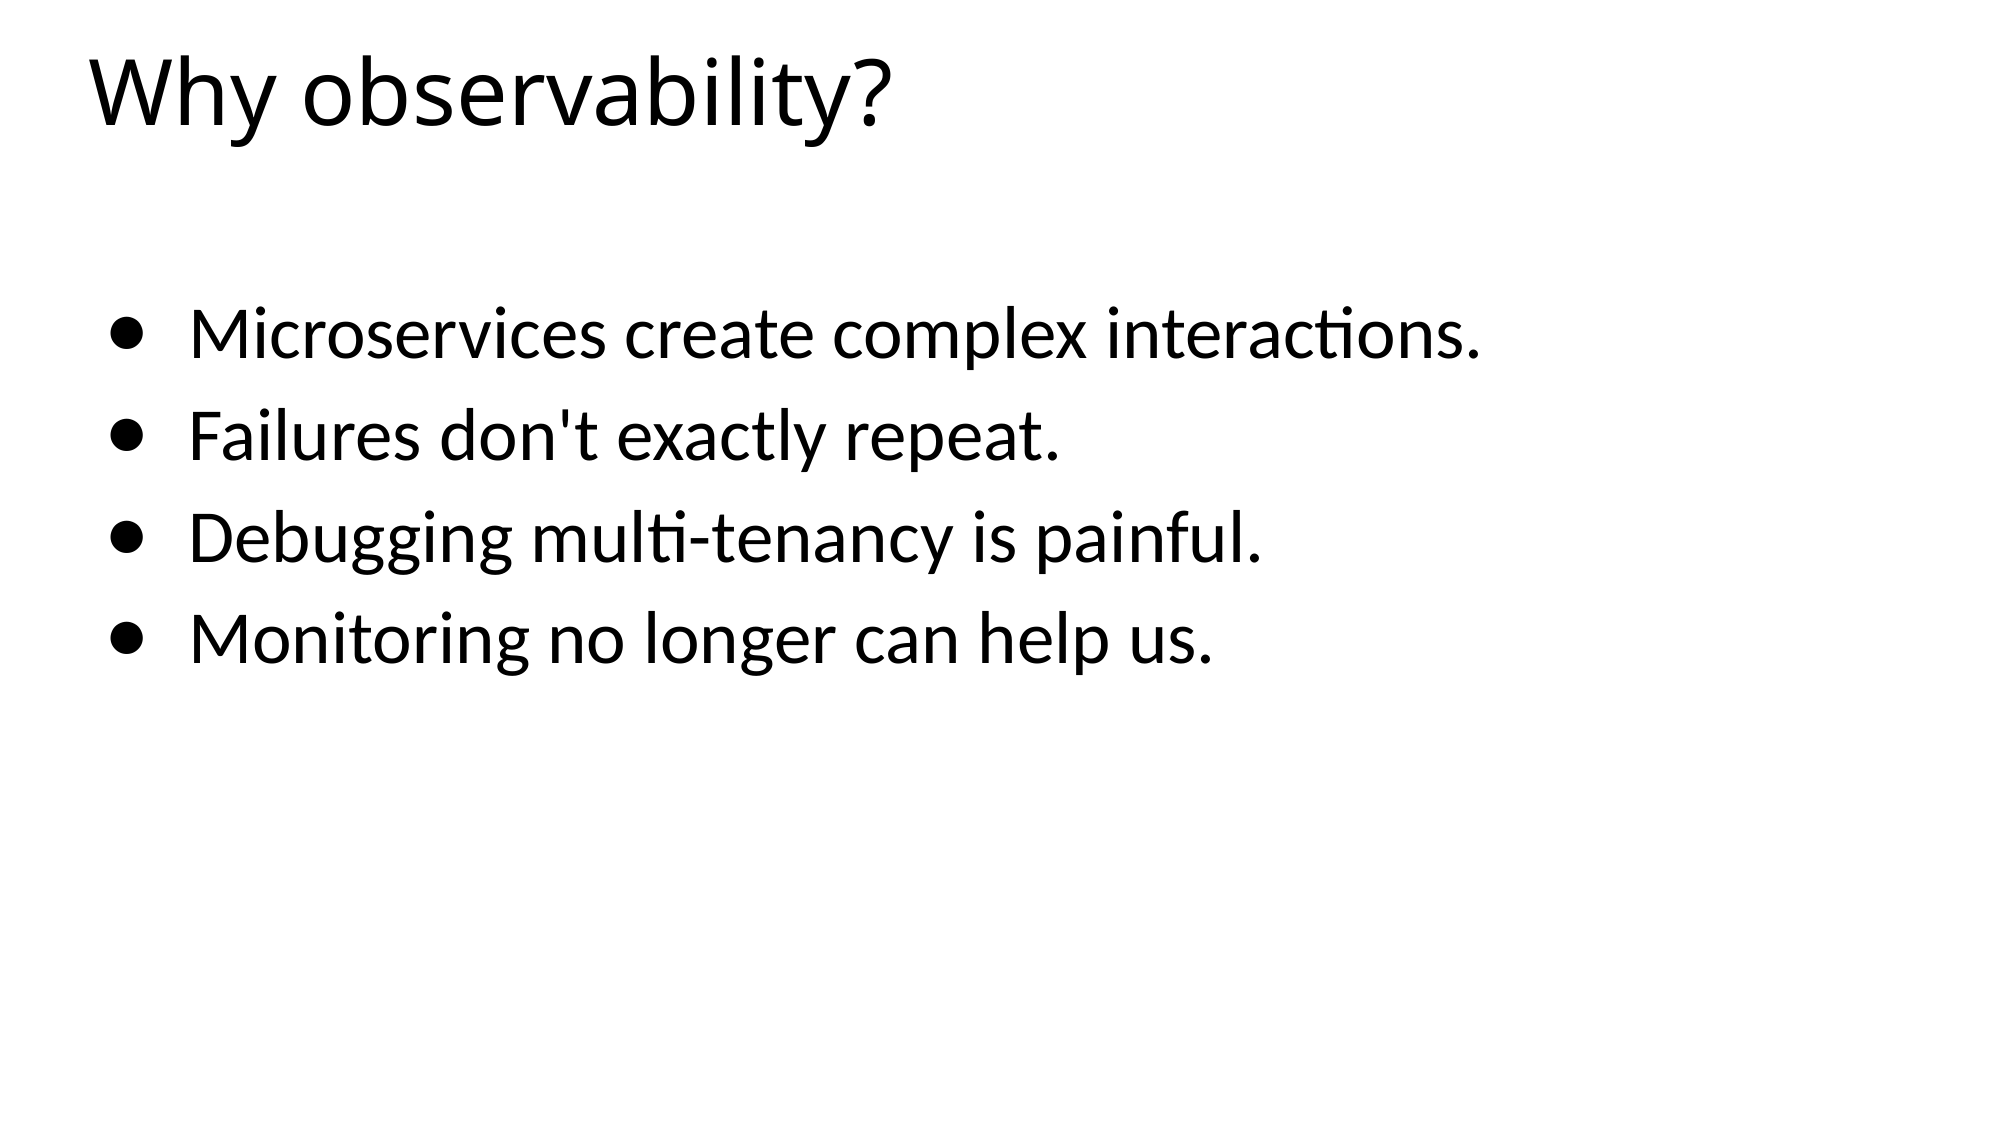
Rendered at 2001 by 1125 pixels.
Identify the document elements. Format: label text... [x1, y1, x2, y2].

list Microservices create complex interactions. Failures don't exactly repeat. Debugging multi-tenancy is painful. Monitoring no longer can help us. [68, 252, 1932, 1000]
title Why observability? [68, 25, 1932, 152]
